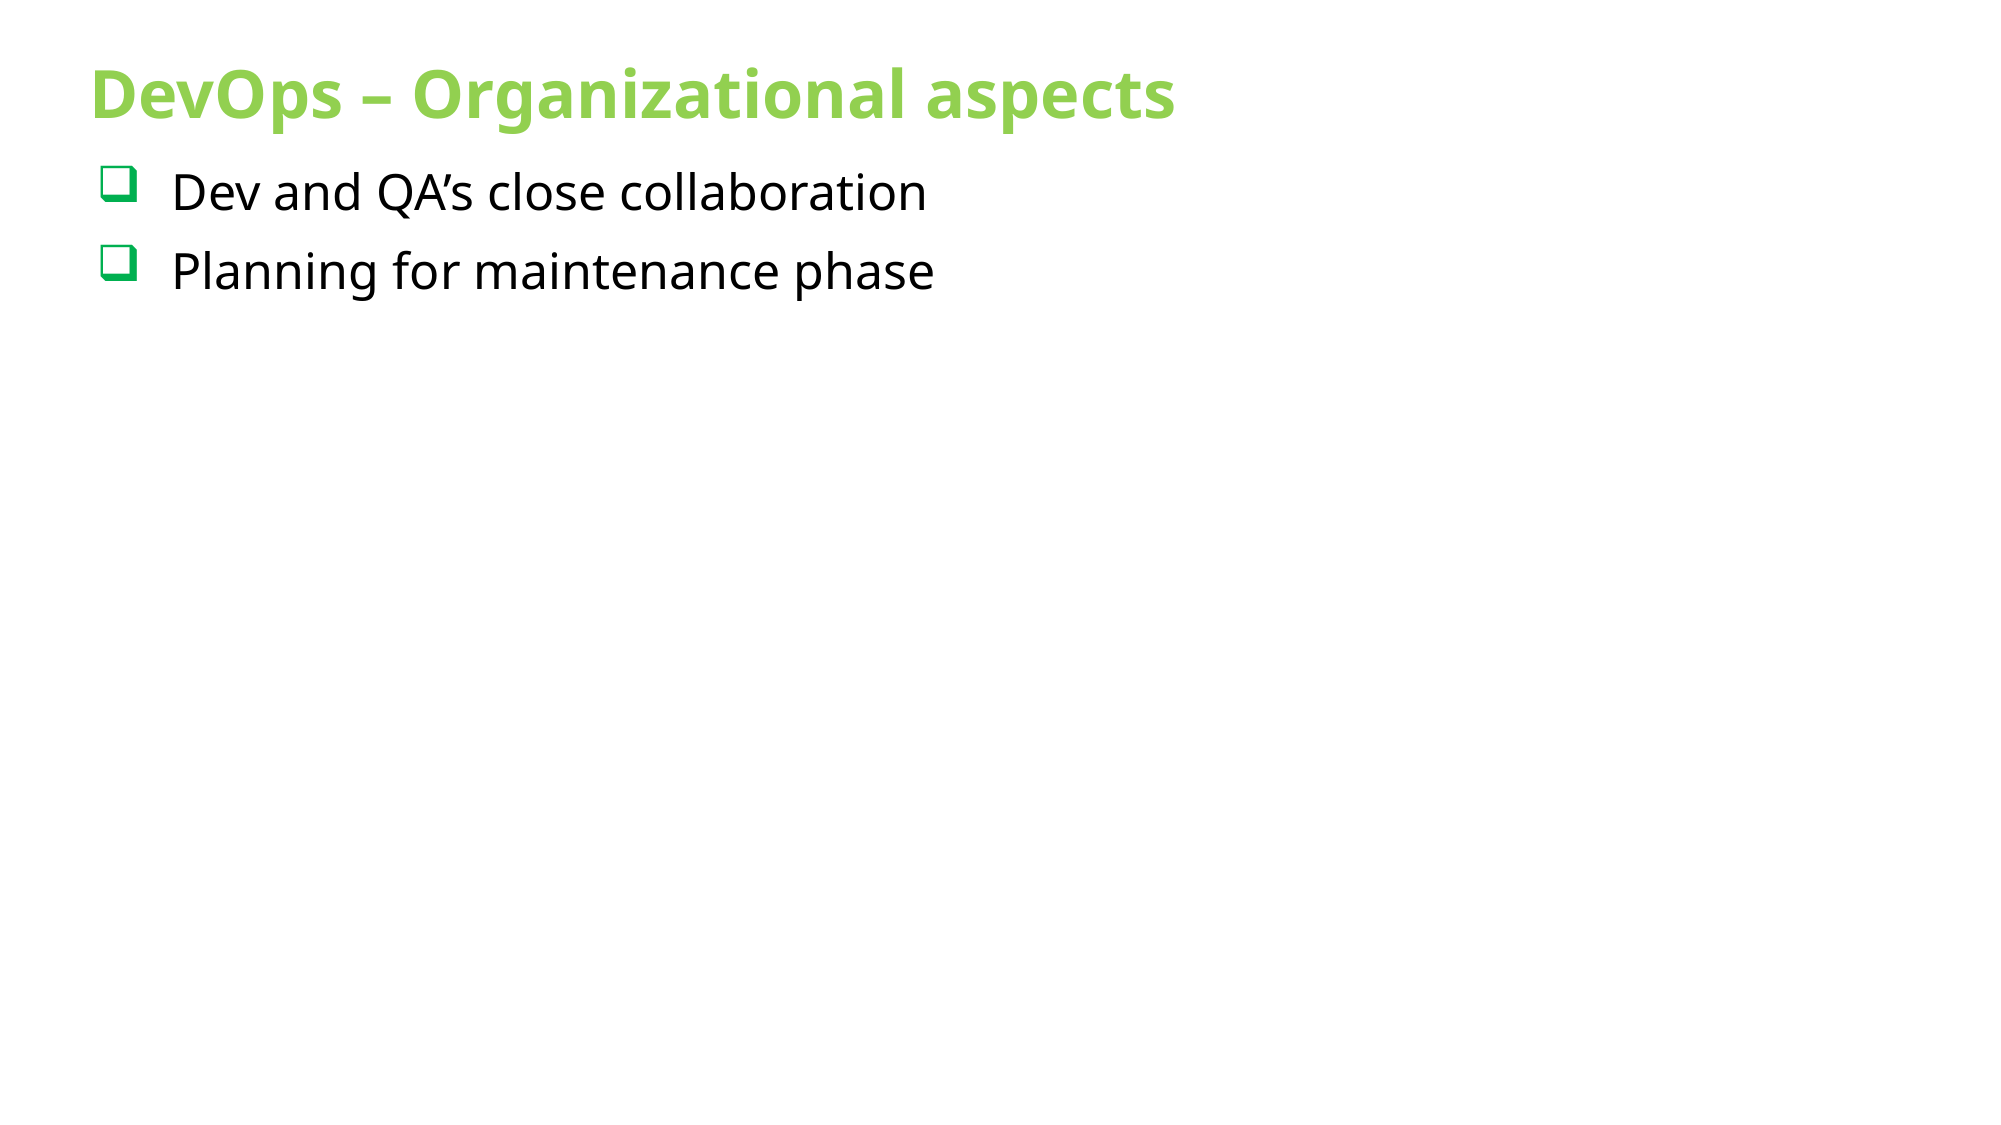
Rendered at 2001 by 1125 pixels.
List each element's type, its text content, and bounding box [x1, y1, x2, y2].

text_box DevOps – Organizational aspects [81, 25, 1919, 174]
text_box Dev and QA’s close collaboration Planning for maintenance phase [81, 174, 1852, 307]
